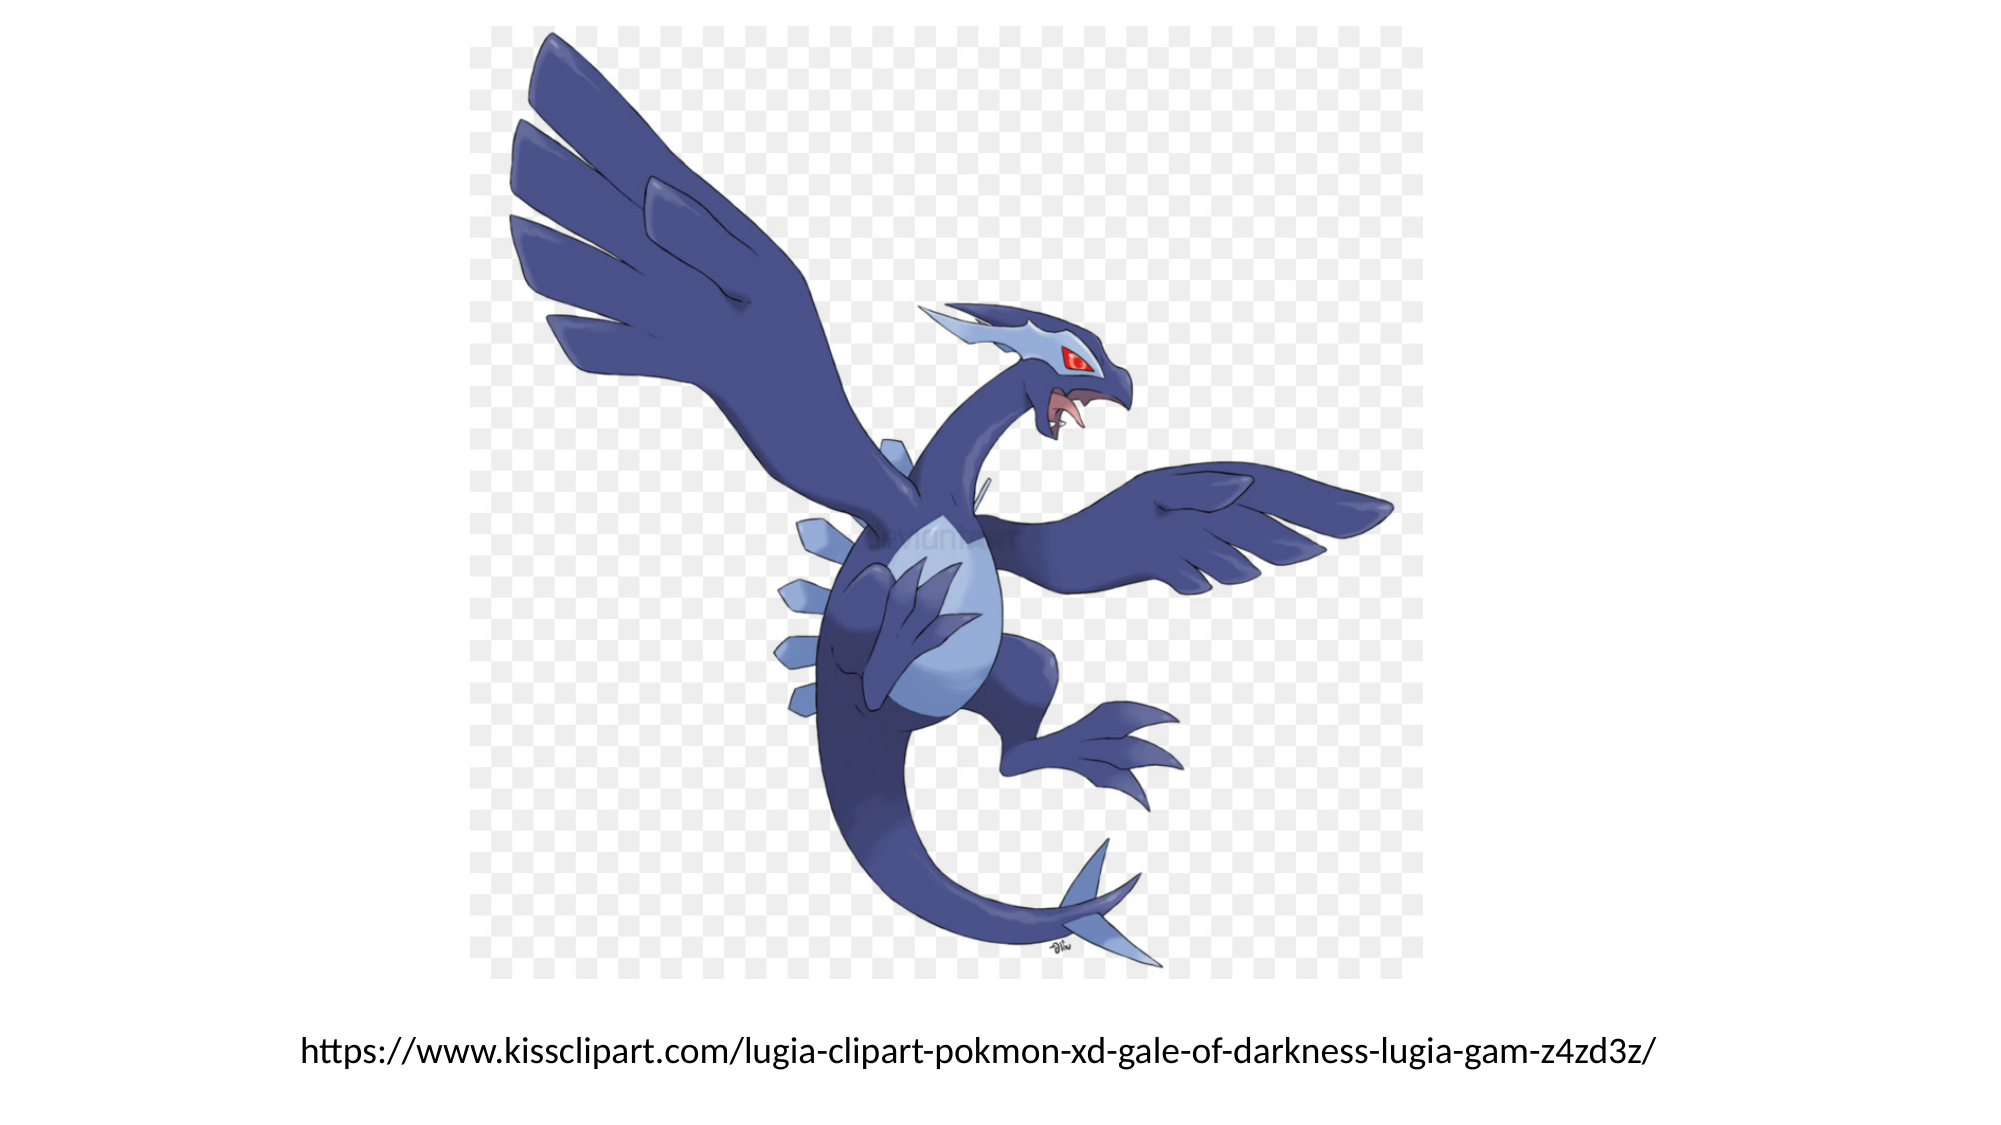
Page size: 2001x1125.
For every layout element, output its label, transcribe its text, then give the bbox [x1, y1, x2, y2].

picture [470, 26, 1423, 979]
text_box https://www.kissclipart.com/lugia-clipart-pokmon-xd-gale-of-darkness-lugia-gam-z4zd3z/ [285, 1018, 1882, 1079]
